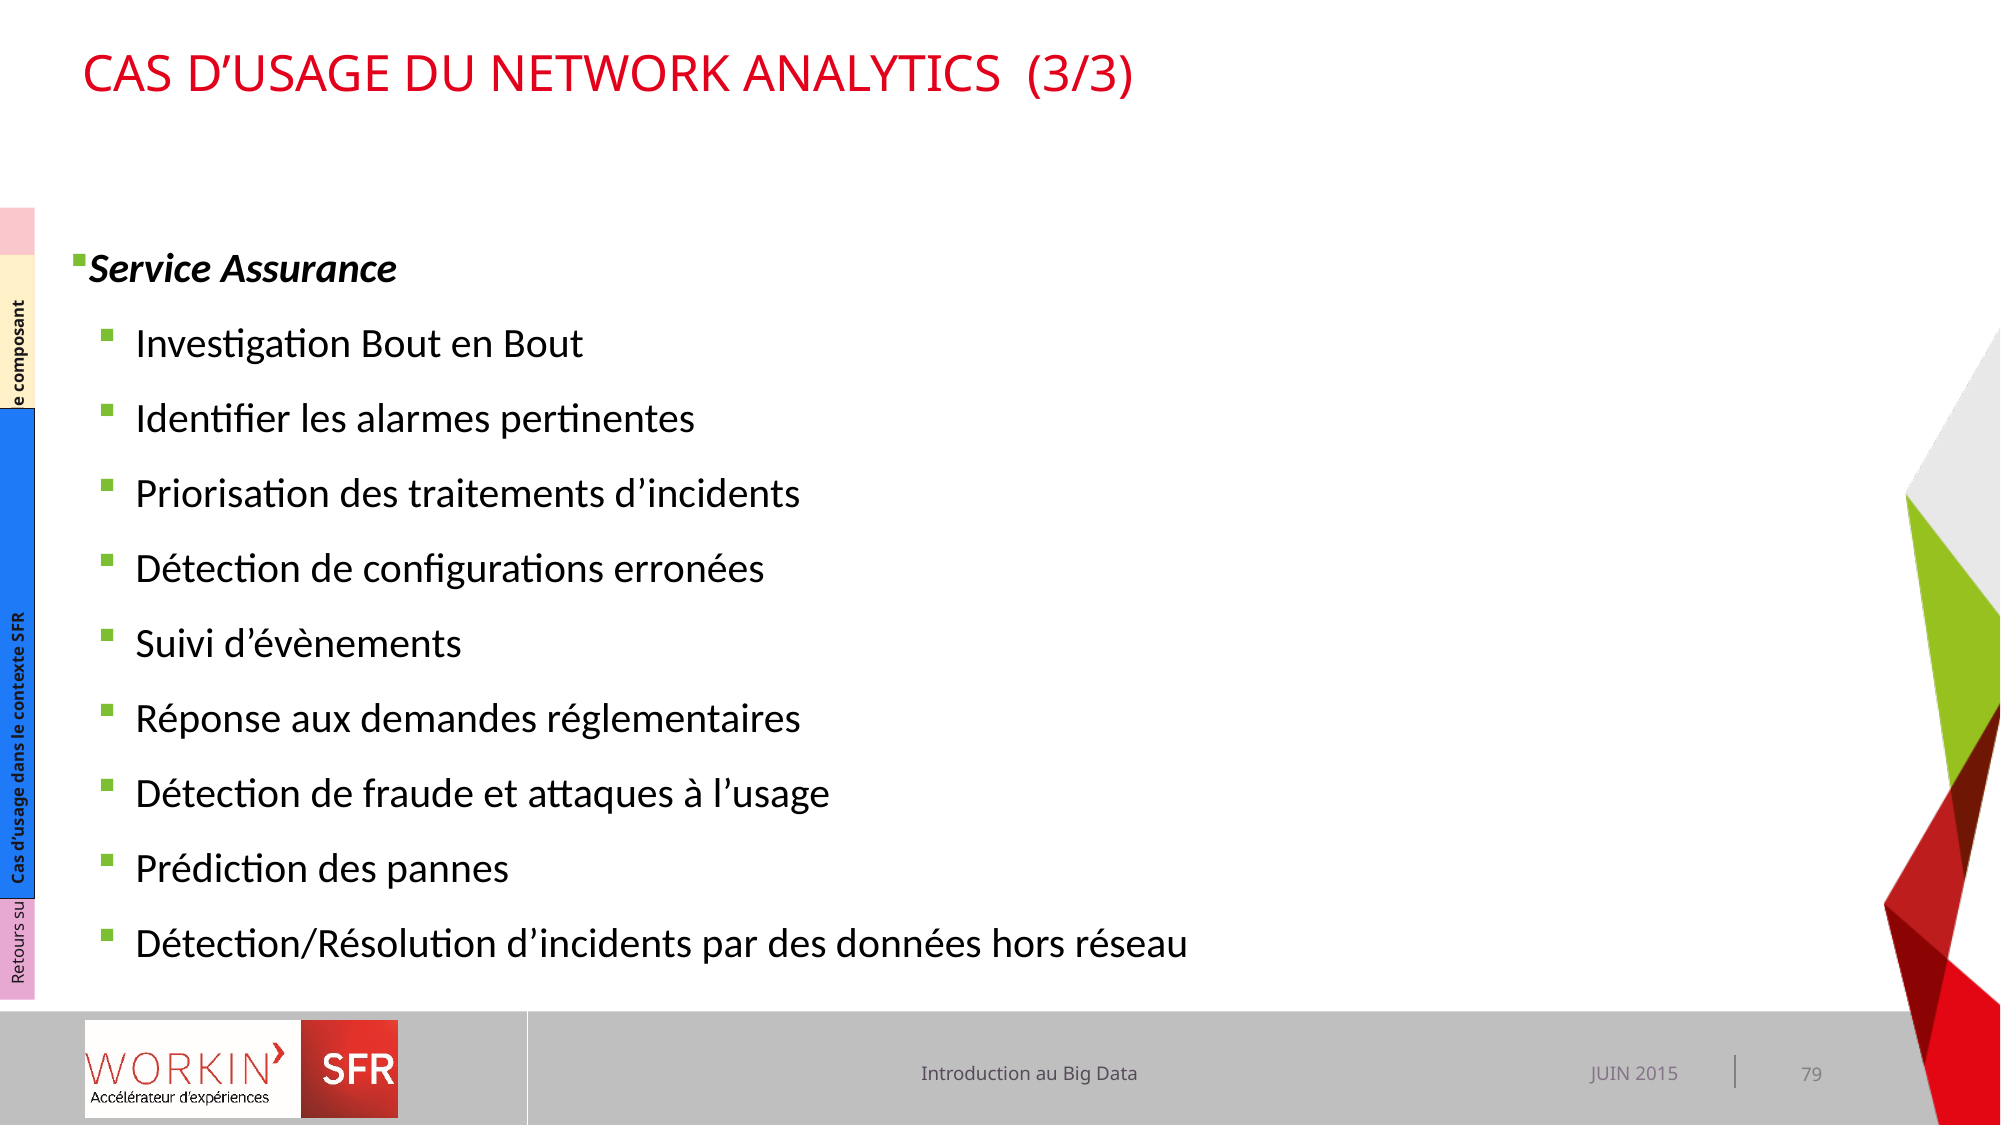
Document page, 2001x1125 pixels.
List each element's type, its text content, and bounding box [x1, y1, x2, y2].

slide_number 79 [1749, 1045, 1875, 1106]
slide_number JUIN 2015 [1538, 1043, 1731, 1104]
list Service Assurance Investigation Bout en Bout Identifier les alarmes pertinentes Priorisation des traitements d’incidents Détection de configurations erronées Suivi d’évènements Réponse aux demandes réglementaires Détection de fraude et attaques à l’usage Prédiction des pannes Détection/Résolution d’incidents par des données hors réseau [55, 208, 1945, 1000]
title cas d’usage du Network Analytics (3/3) [55, 42, 1945, 185]
picture [85, 1020, 398, 1118]
picture [1753, 239, 2001, 1125]
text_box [0, 207, 36, 1000]
